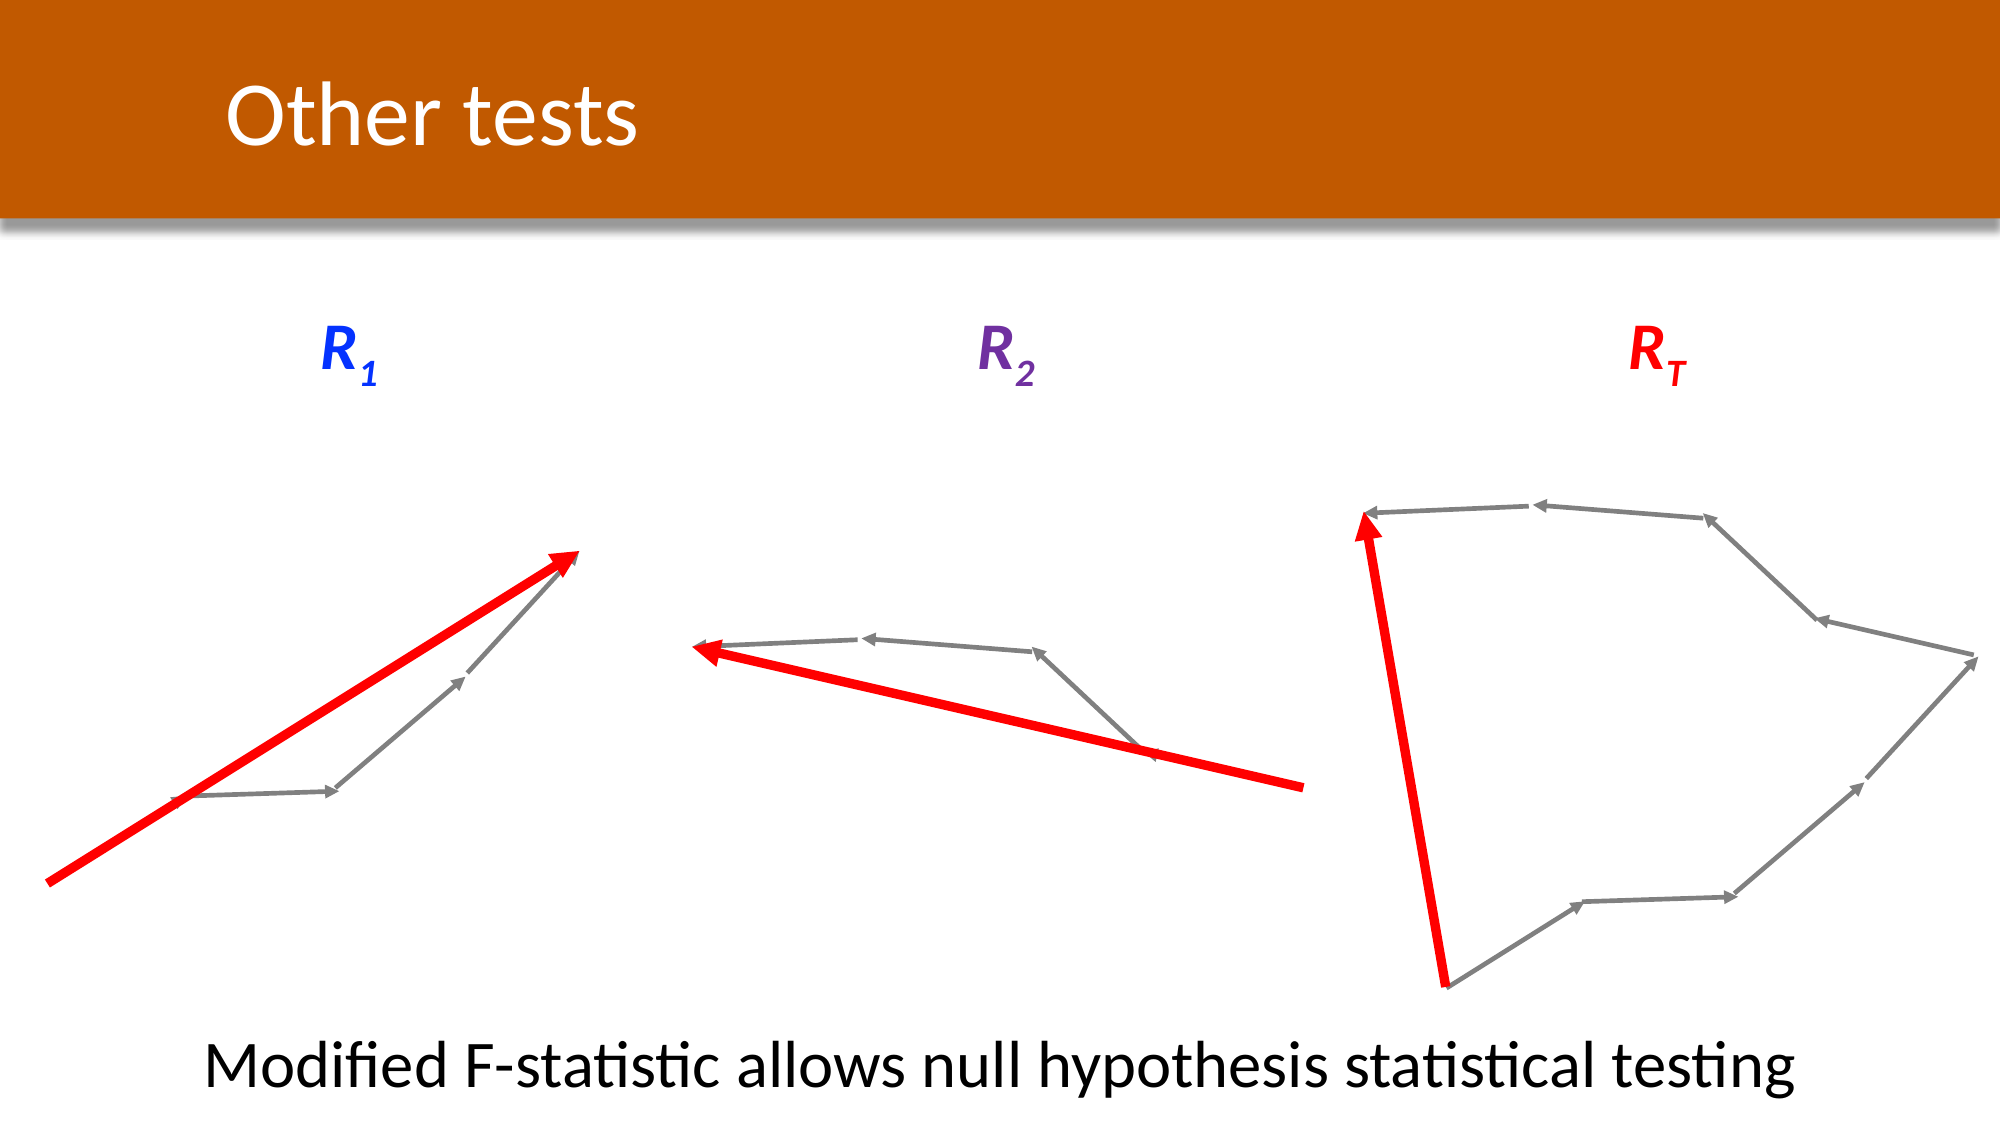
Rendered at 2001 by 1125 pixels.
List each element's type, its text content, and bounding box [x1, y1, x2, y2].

text_box RT [1348, 295, 1965, 402]
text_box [1363, 446, 1979, 989]
text_box R2 [692, 295, 1320, 402]
text_box [0, 0, 2000, 219]
text_box Other tests [210, 17, 2000, 201]
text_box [713, 451, 1267, 984]
text_box R1 [35, 295, 663, 402]
text_box Modified F-statistic allows null hypothesis statistical testing [188, 1013, 1812, 1109]
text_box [47, 550, 580, 884]
